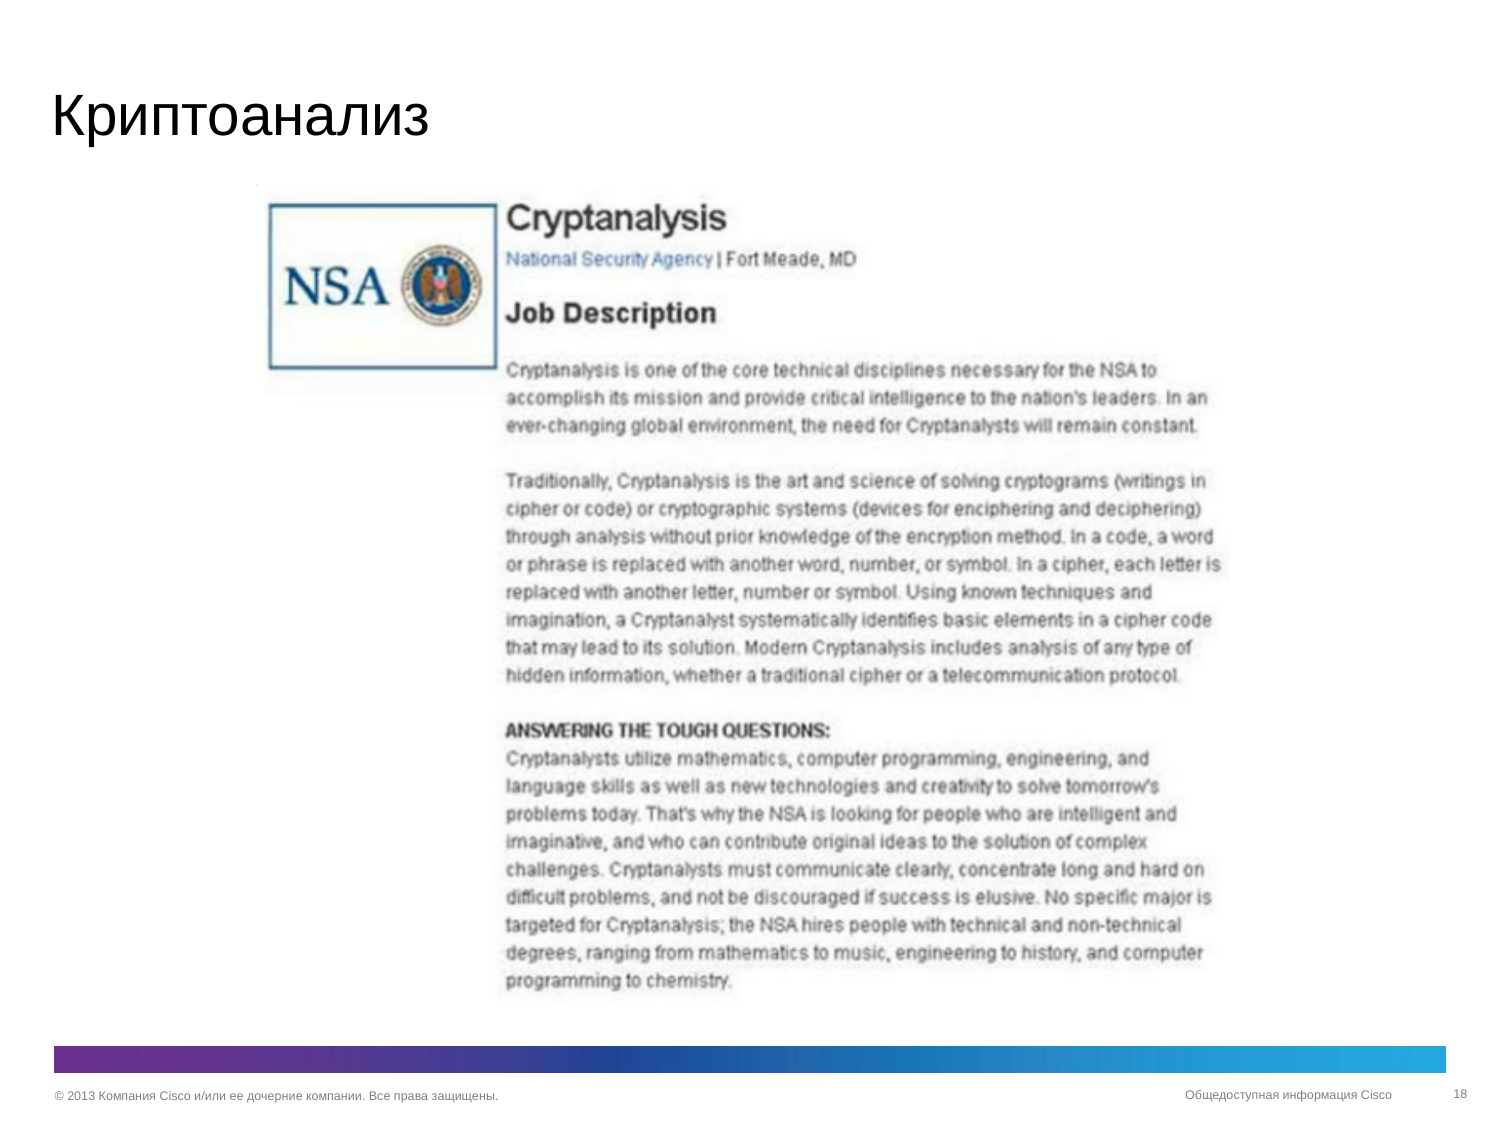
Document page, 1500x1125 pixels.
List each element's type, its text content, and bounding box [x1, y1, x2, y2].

title Криптоанализ [37, 17, 1447, 155]
picture [54, 1046, 1446, 1073]
picture [256, 184, 1244, 1005]
